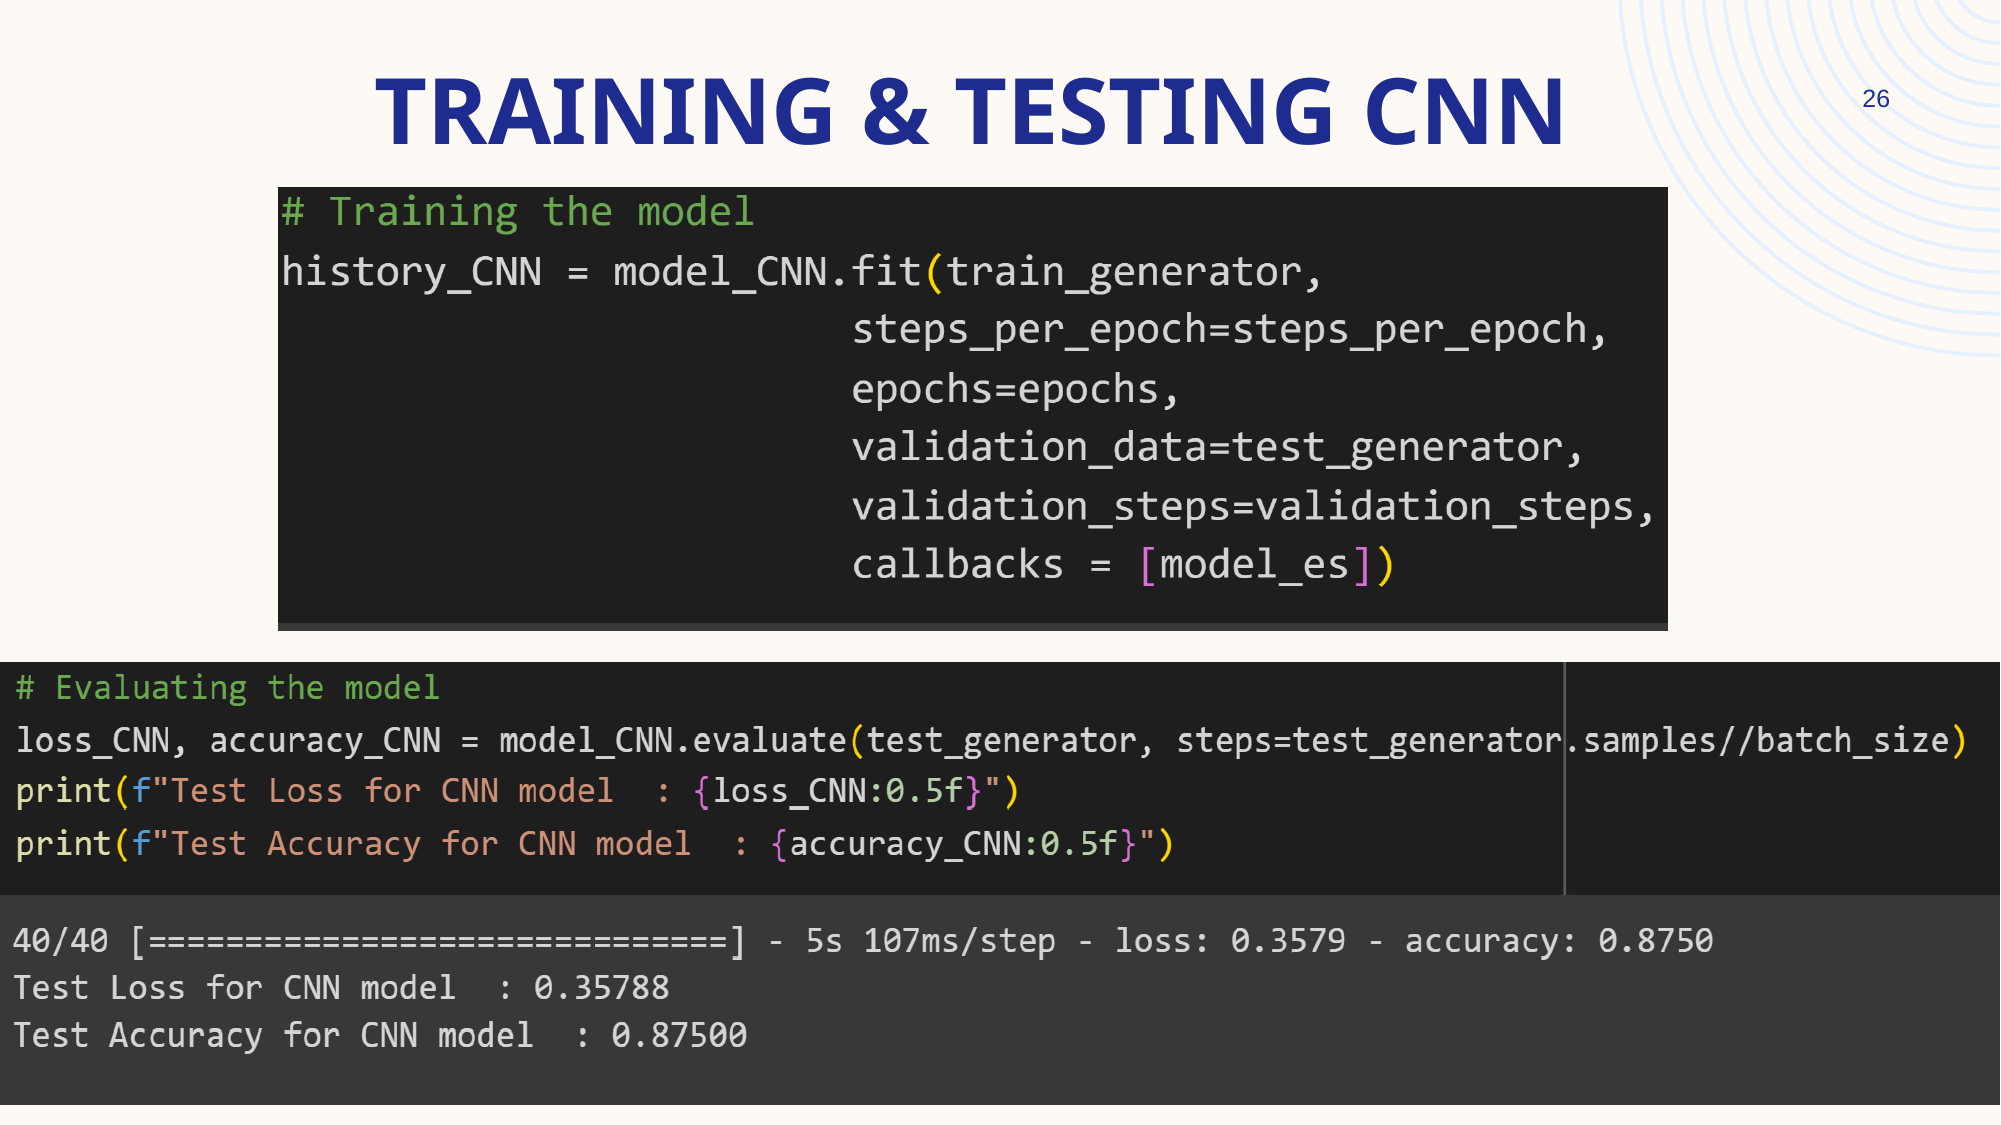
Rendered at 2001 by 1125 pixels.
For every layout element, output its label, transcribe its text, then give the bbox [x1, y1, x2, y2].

slide_number 26 [1795, 75, 1958, 120]
title TRAINING & TESTING CNN [108, 44, 1837, 171]
picture [278, 187, 1668, 631]
picture [0, 661, 2000, 1105]
